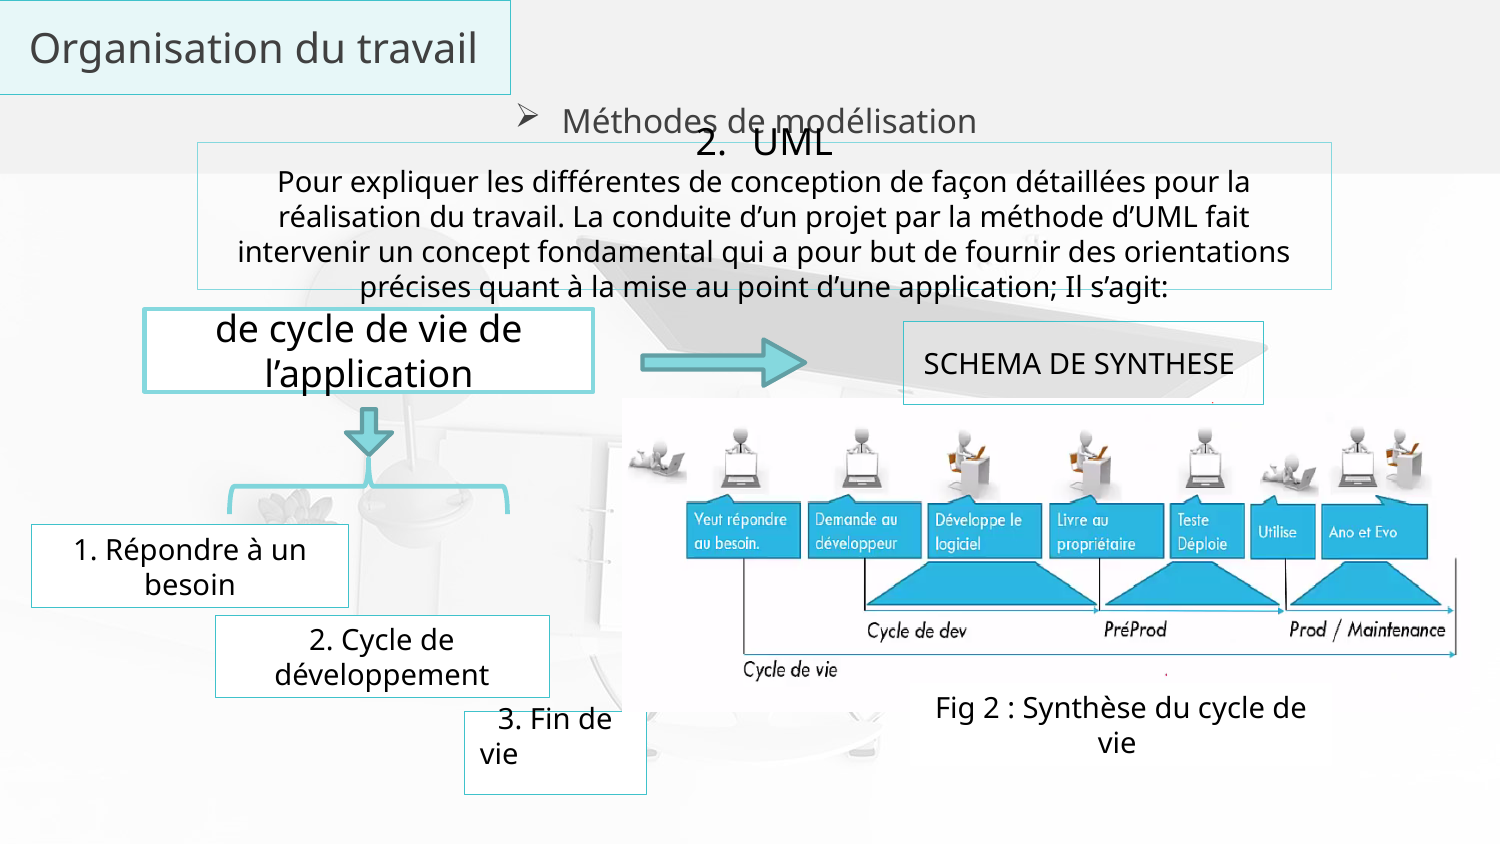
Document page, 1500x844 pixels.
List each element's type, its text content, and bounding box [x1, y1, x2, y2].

list Méthodes de modélisation [0, 96, 1497, 144]
picture [0, 174, 1500, 844]
list Organisation du travail [0, 0, 511, 95]
text_box Fig 2 : Synthèse du cycle de vie [909, 721, 1333, 768]
text_box 1. Répondre à un besoin [30, 523, 350, 609]
text_box 3. Fin de vie [462, 709, 649, 796]
text_box [228, 457, 509, 515]
text_box [343, 407, 395, 458]
text_box [640, 337, 808, 388]
text_box de cycle de vie de l’application [142, 307, 595, 394]
text_box UML Pour expliquer les différentes de conception de façon détaillées pour la réalisation du travail. La conduite d’un projet par la méthode d’UML fait intervenir un concept fondamental qui a pour but de fournir des orientations précises quant à la mise au point d’une application; Il s’agit: [195, 140, 1333, 291]
text_box SCHEMA DE SYNTHESE [901, 319, 1265, 397]
text_box 2. Cycle de développement [213, 613, 551, 700]
